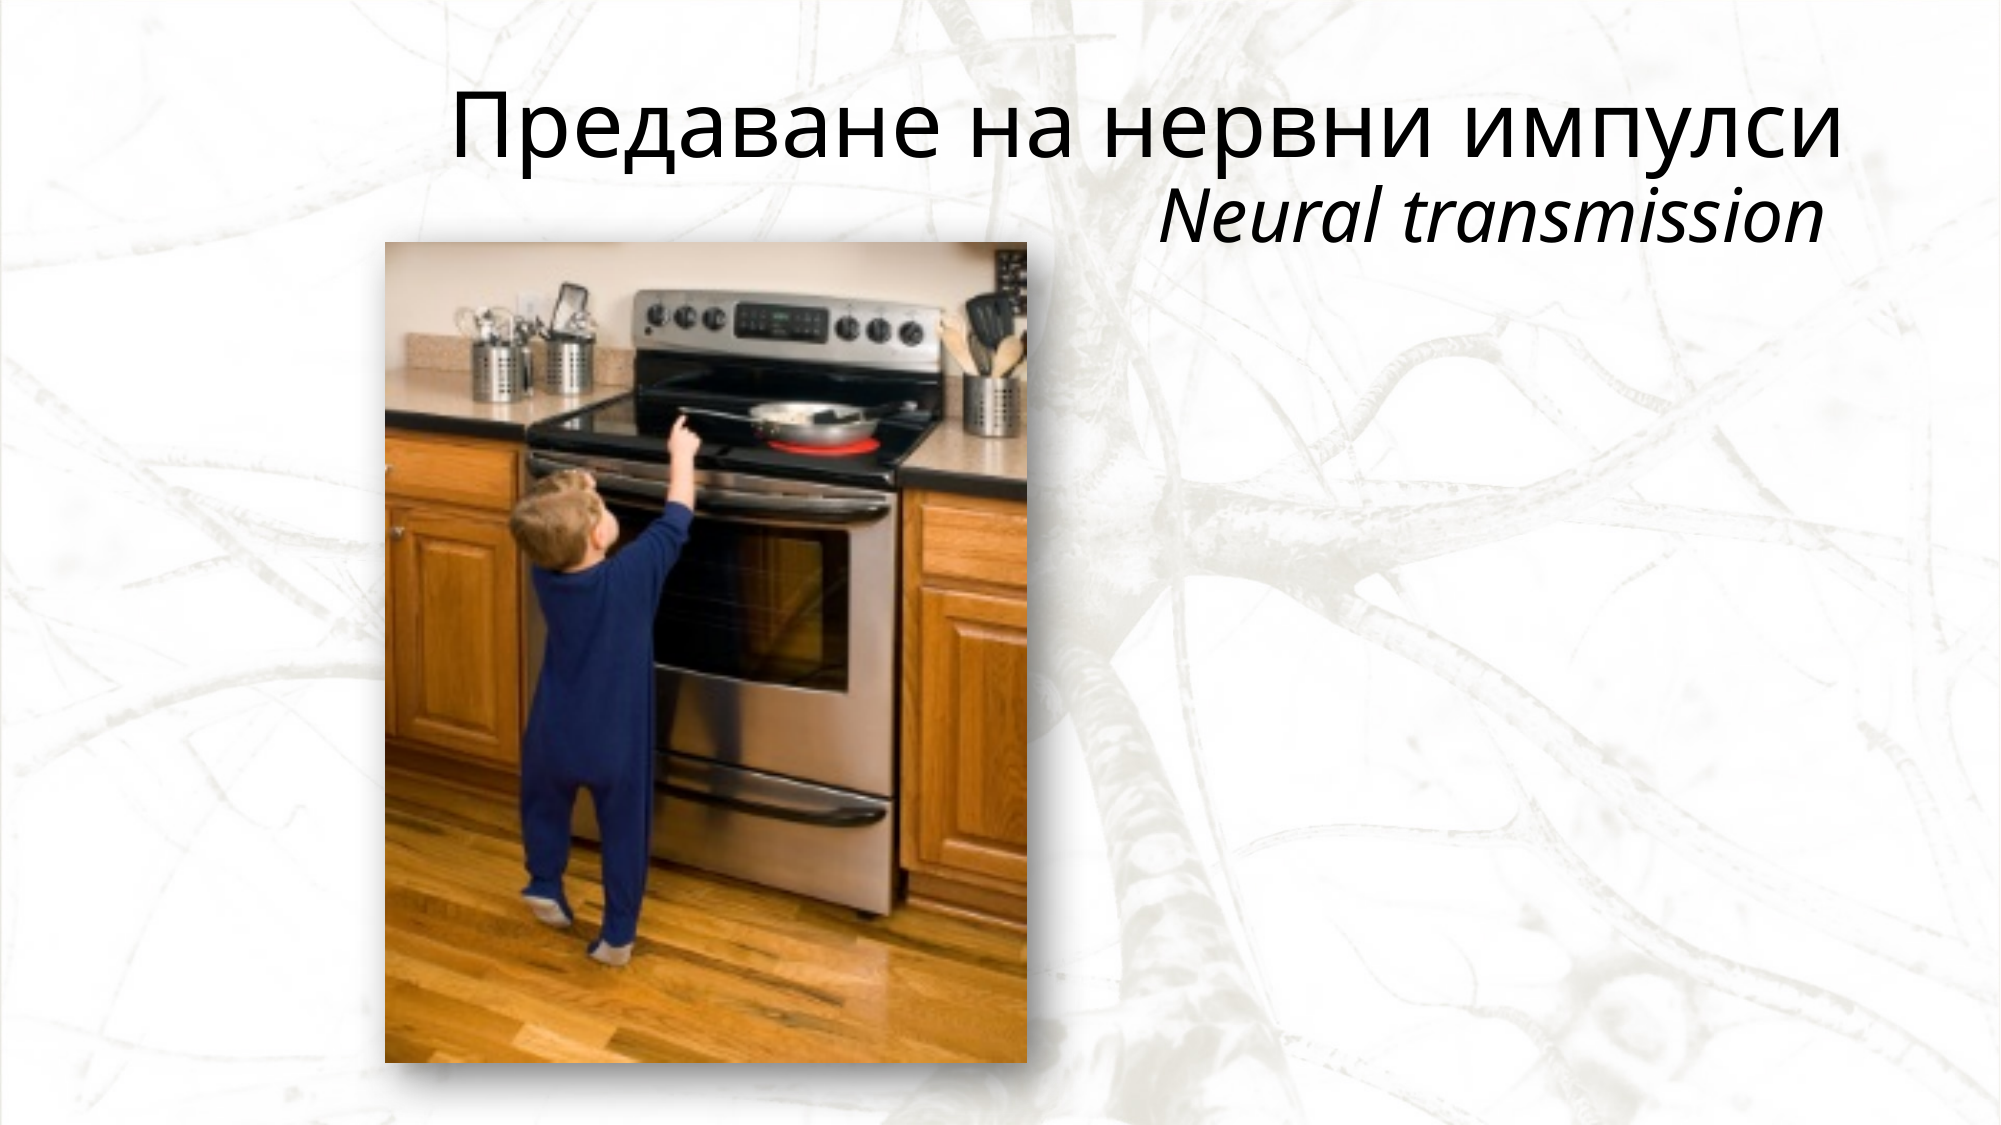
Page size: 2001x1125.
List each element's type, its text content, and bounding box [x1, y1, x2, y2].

picture [0, 0, 2001, 1125]
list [385, 242, 1027, 1063]
title Предаване на нервни импулси Neural transmission [137, 59, 1863, 278]
